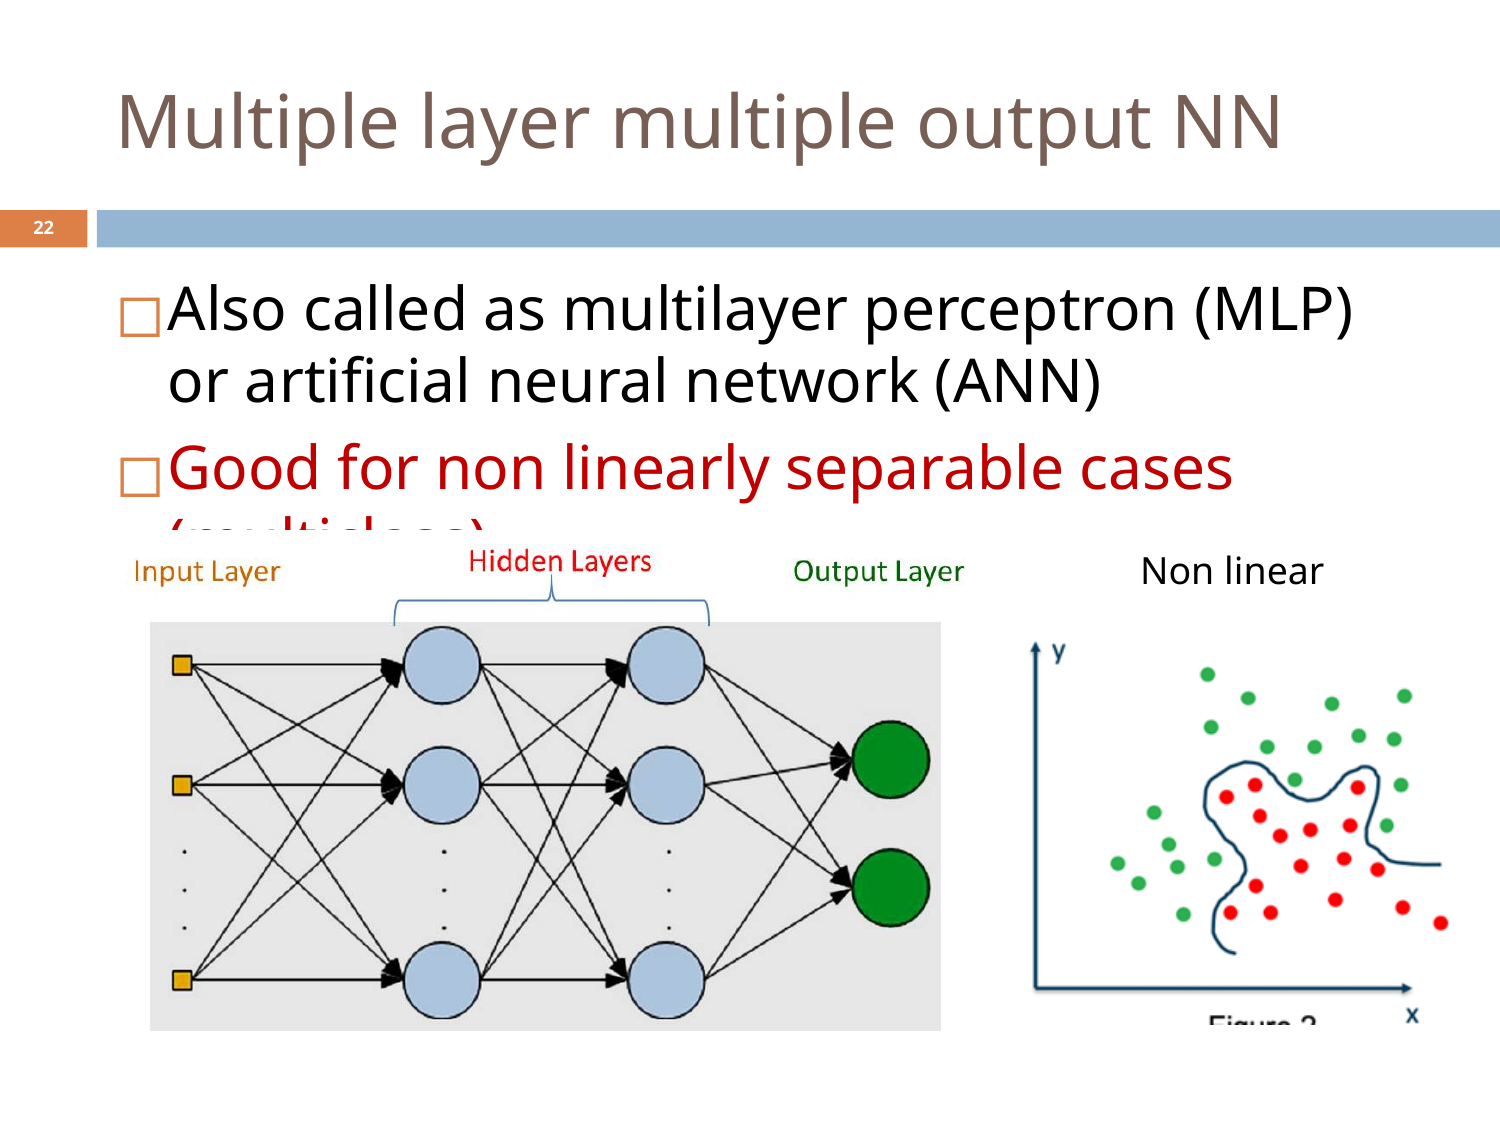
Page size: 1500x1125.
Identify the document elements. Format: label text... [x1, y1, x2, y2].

picture [112, 529, 992, 1031]
text_box Non linear [1124, 539, 1438, 600]
picture [1002, 613, 1476, 1026]
list Also called as multilayer perceptron (MLP) or artificial neural network (ANN) Good for non linearly separable cases (multiclass) [100, 262, 1438, 1000]
slide_number 22 [0, 208, 88, 249]
title Multiple layer multiple output NN [100, 37, 1438, 200]
